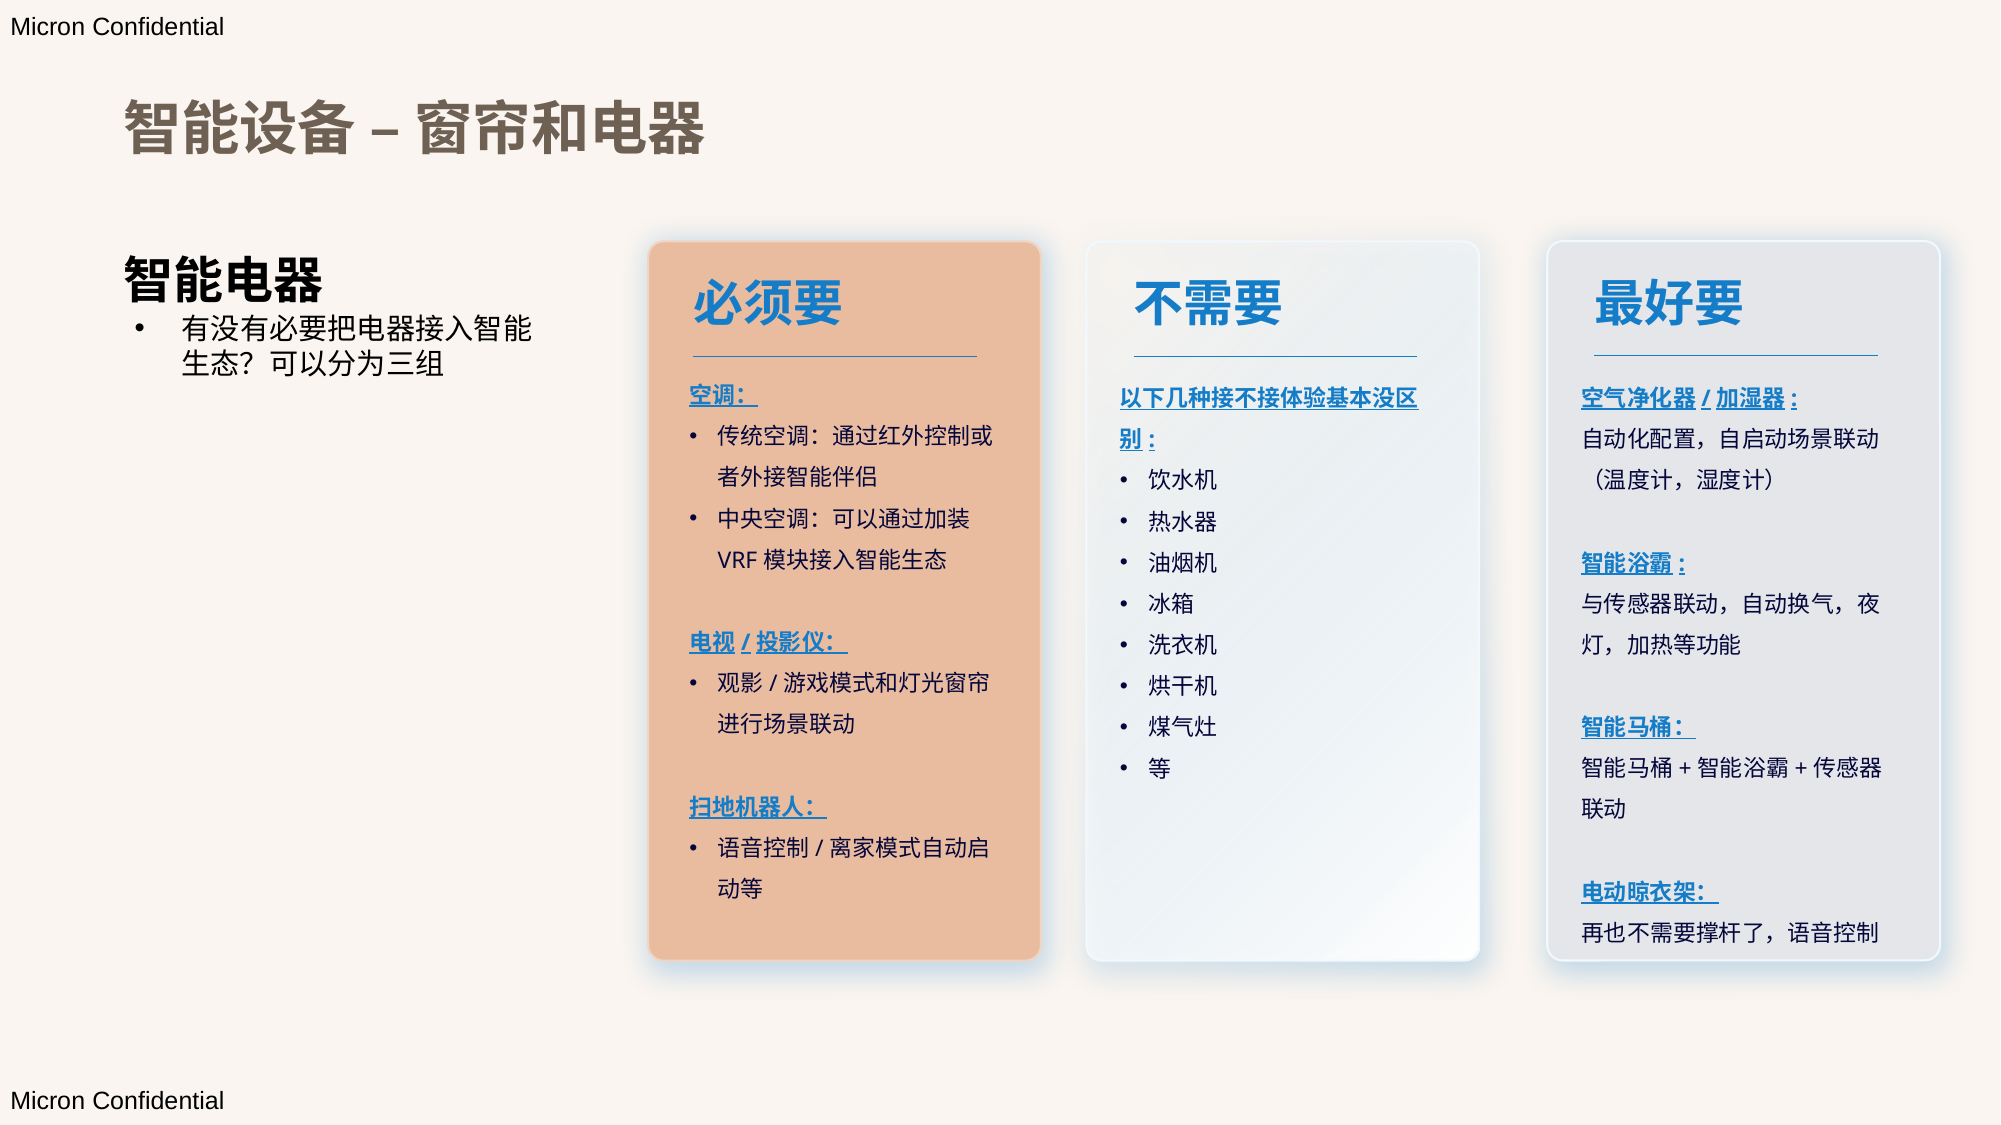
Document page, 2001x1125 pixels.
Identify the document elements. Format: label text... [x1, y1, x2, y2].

text_box 空气净化器/加湿器: 自动化配置，自启动场景联动（温度计，湿度计） 智能浴霸: 与传感器联动，自动换气，夜灯，加热等功能 智能马桶： 智能马桶+智能浴霸+传感器联动 电动晾衣架： 再也不需要撑杆了，语音控制 [1566, 362, 1908, 954]
text_box 空调： 传统空调：通过红外控制或者外接智能伴侣 中央空调：可以通过加装VRF模块接入智能生态 电视/投影仪： 观影/游戏模式和灯光窗帘进行场景联动 扫地机器人： 语音控制/离家模式自动启动等 [674, 359, 1017, 910]
text_box [648, 241, 1042, 961]
title 智能设备 – 窗帘和电器 [108, 0, 1890, 169]
text_box 智能电器 [72, 241, 375, 317]
text_box 最好要 [1579, 263, 1927, 339]
text_box 以下几种接不接体验基本没区别: 饮水机 热水器 油烟机 冰箱 洗衣机 烘干机 煤气灶 等 [1105, 362, 1447, 789]
text_box 有没有必要把电器接入智能生态？可以分为三组 [119, 302, 572, 388]
text_box [1547, 241, 1941, 961]
text_box [1086, 241, 1480, 961]
text_box 不需要 [1118, 264, 1466, 339]
text_box 必须要 [678, 264, 864, 339]
